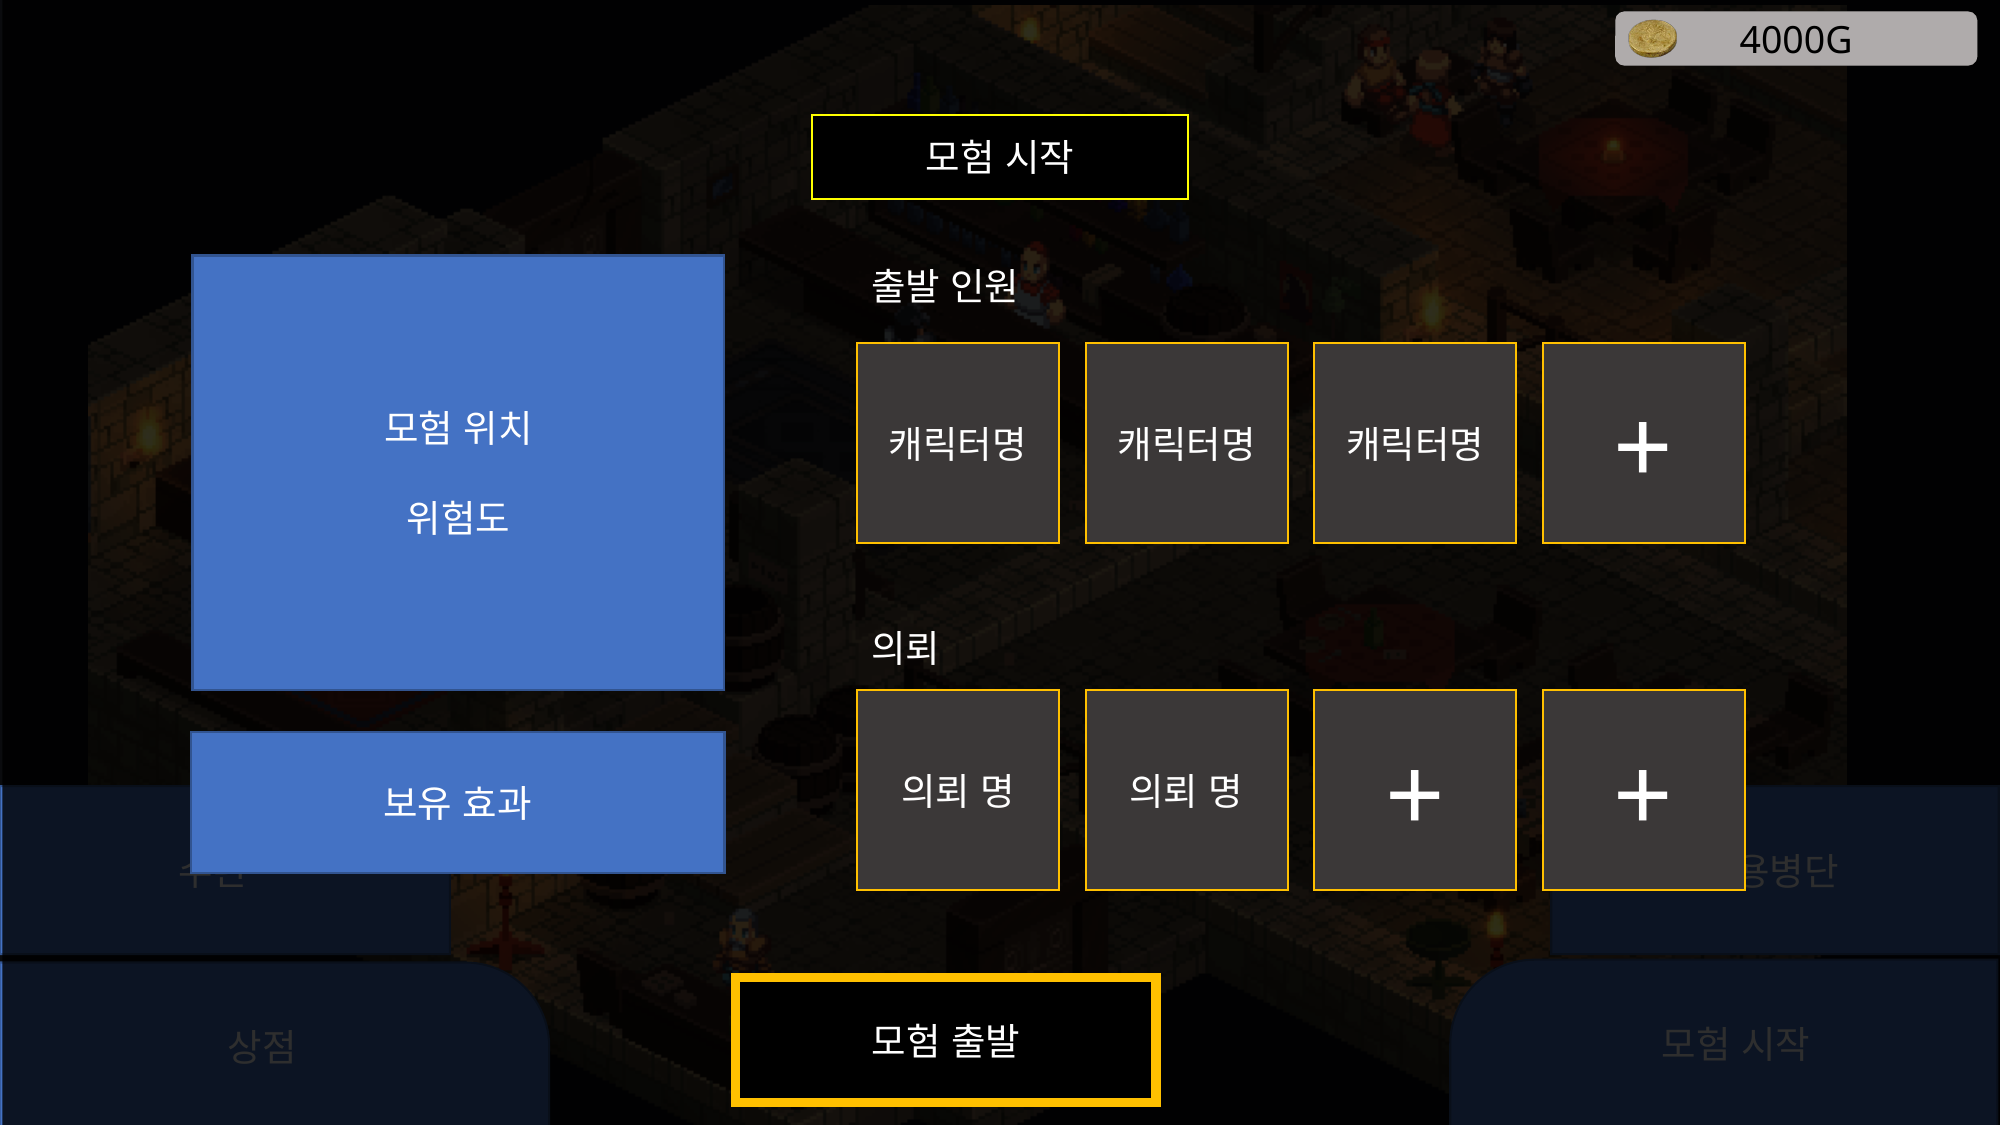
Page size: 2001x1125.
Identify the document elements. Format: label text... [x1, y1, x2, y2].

picture [88, 5, 1847, 1125]
text_box 4000G [1847, 10, 1979, 67]
text_box [1, 0, 2000, 1125]
